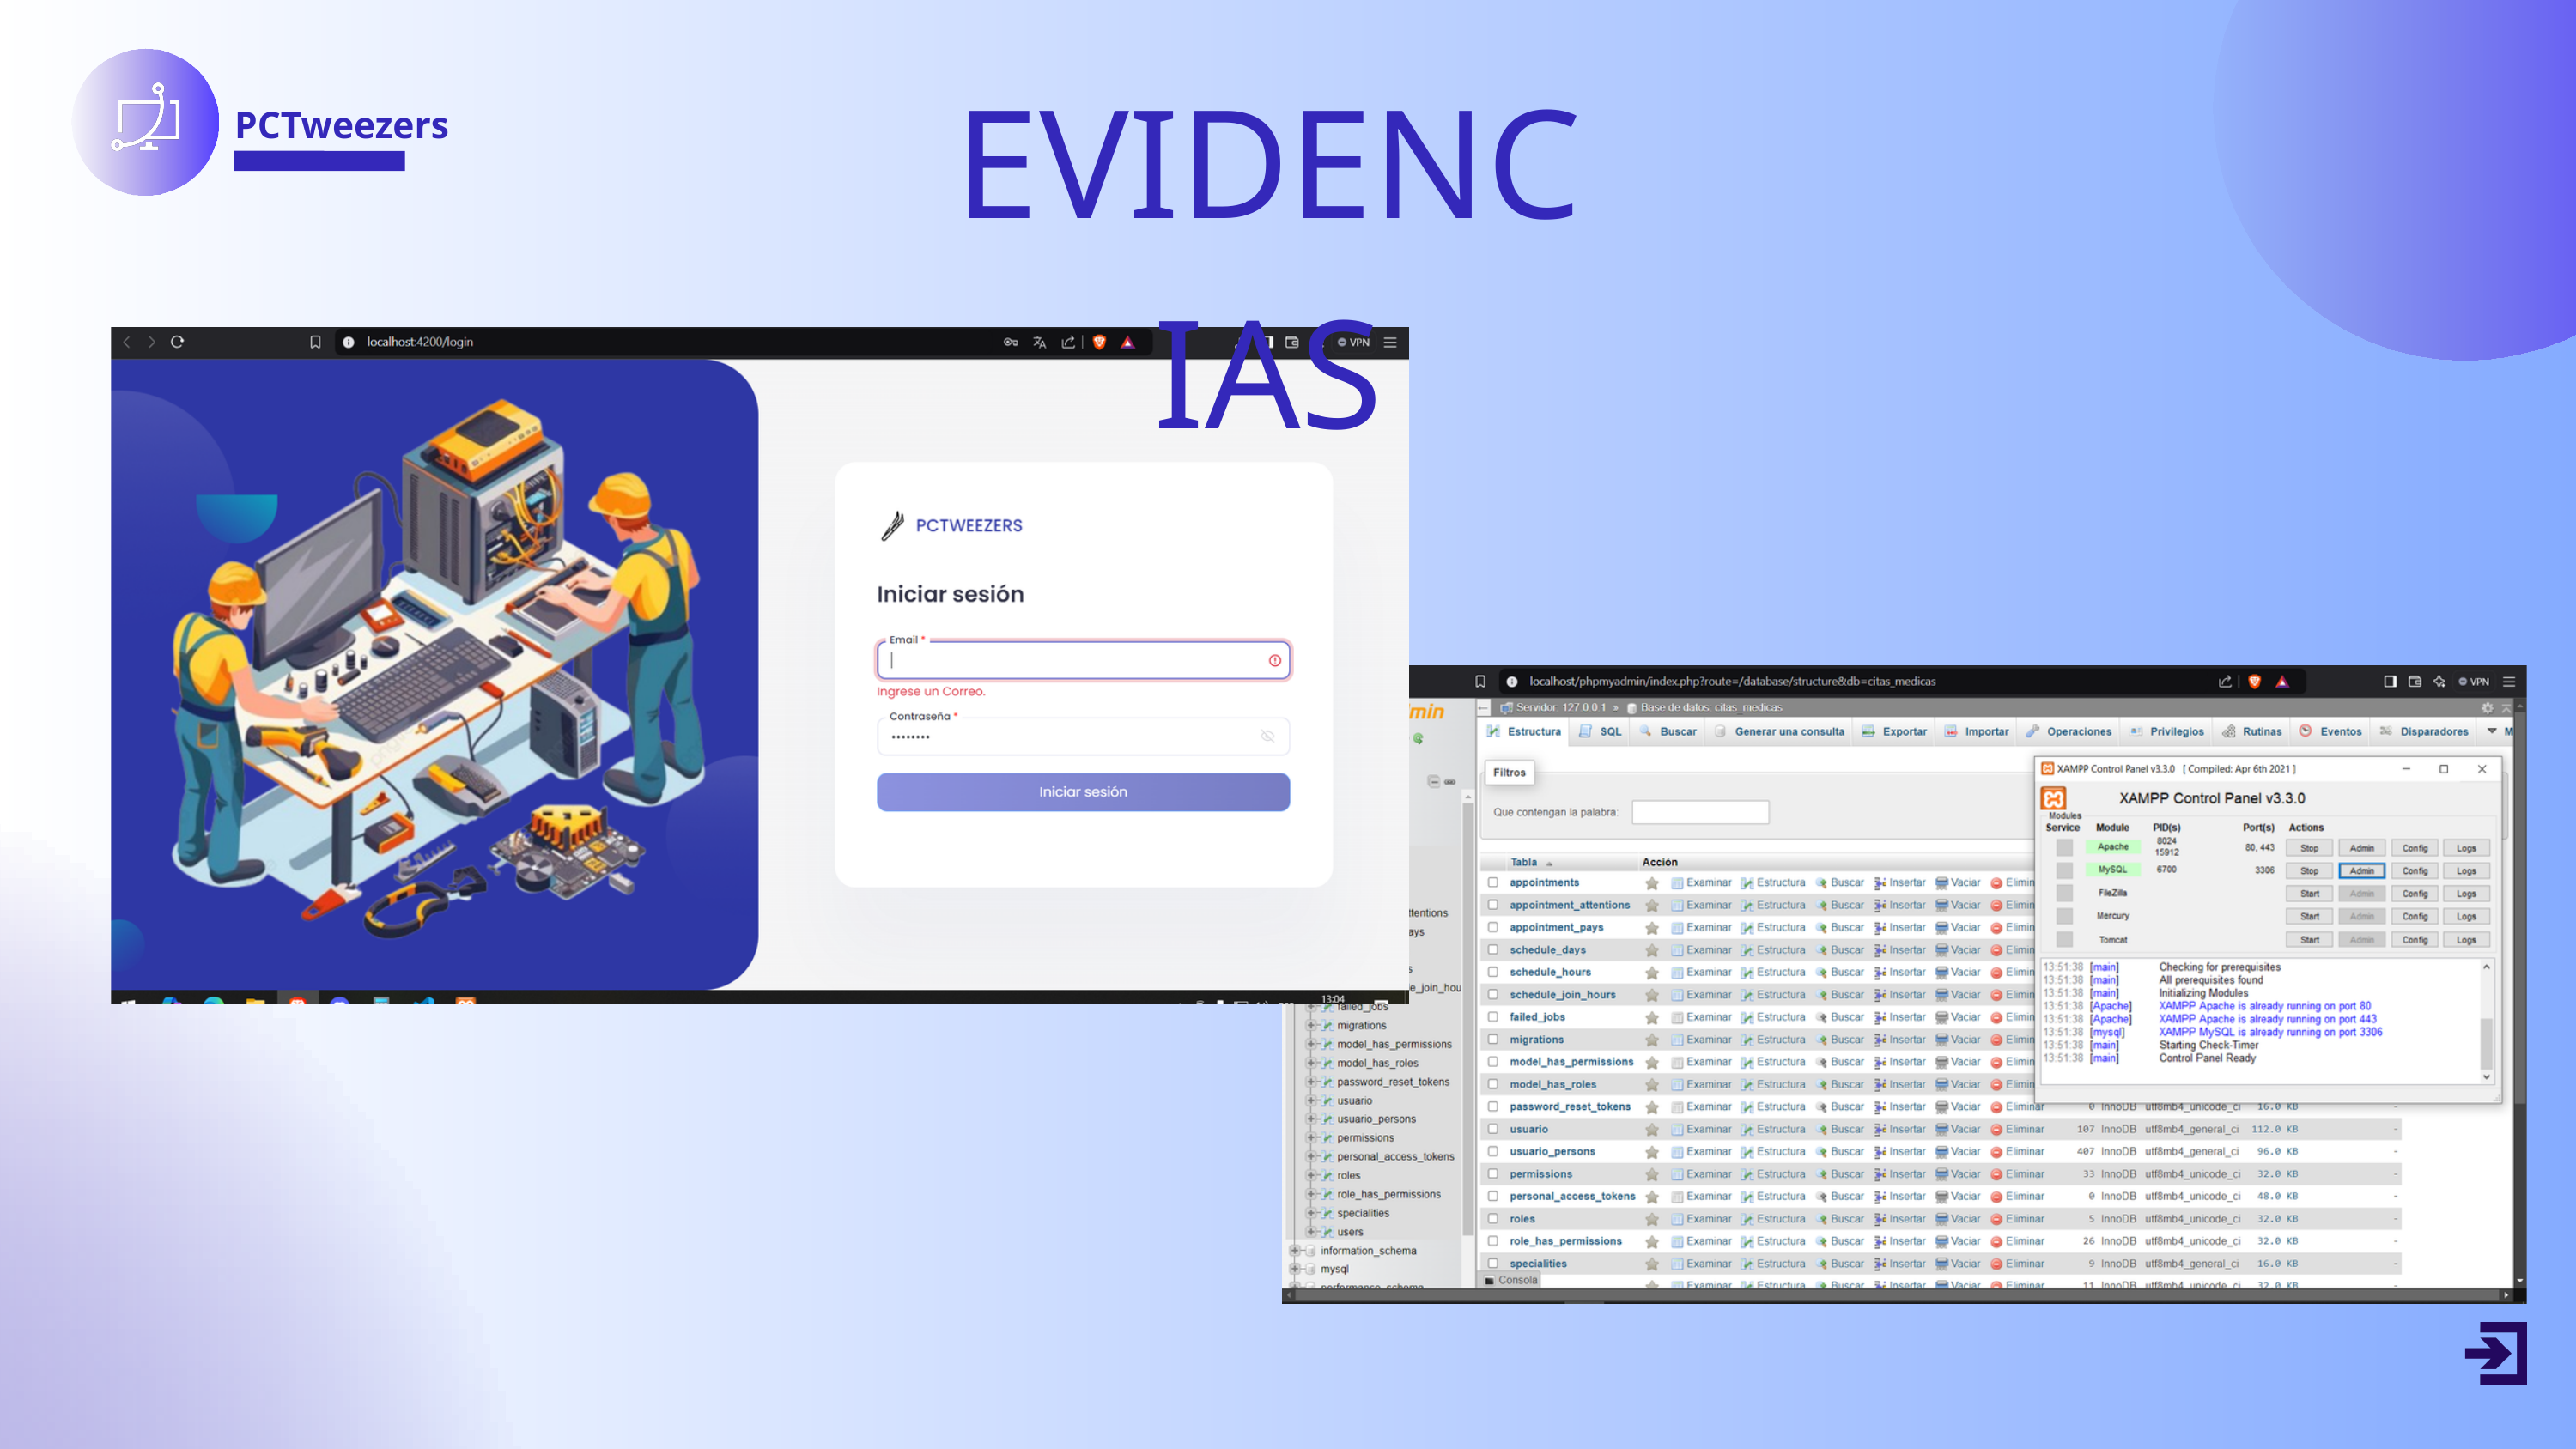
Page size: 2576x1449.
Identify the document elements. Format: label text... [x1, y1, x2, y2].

text_box [0, 724, 561, 1449]
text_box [70, 48, 219, 197]
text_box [2212, 0, 2576, 361]
text_box [111, 327, 1409, 1004]
text_box [2464, 1322, 2527, 1385]
text_box EVIDENCIAS [934, 38, 1603, 458]
text_box [1282, 665, 2527, 1304]
text_box PCTweezers [234, 94, 504, 146]
